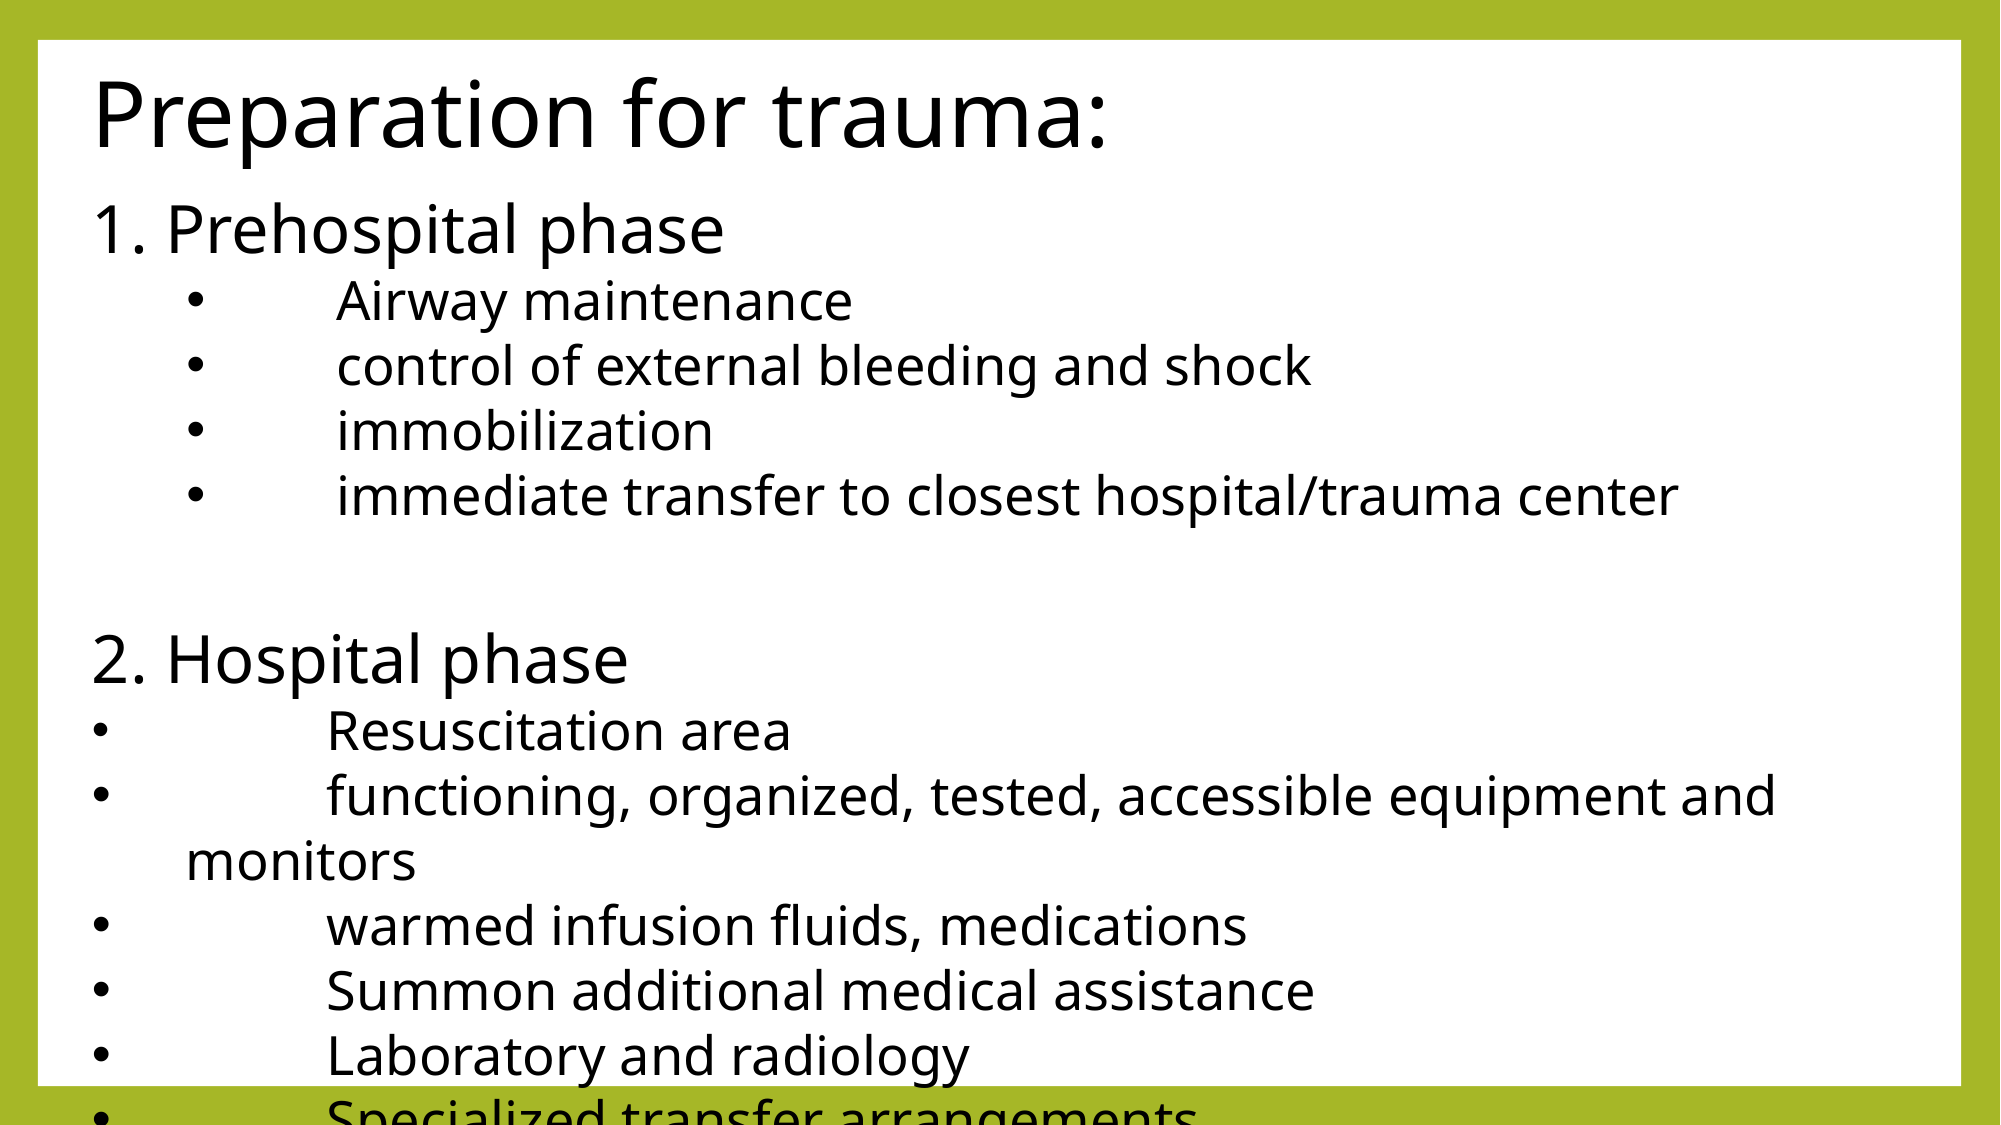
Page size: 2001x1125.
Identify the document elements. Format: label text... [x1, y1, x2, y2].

text_box 1. Prehospital phase Airway maintenance control of external bleeding and shock immobilization immediate transfer to closest hospital/trauma center 2. Hospital phase Resuscitation area functioning, organized, tested, accessible equipment and monitors warmed infusion fluids, medications Summon additional medical assistance Laboratory and radiology Specialized transfer arrangements [77, 179, 1916, 1125]
text_box Preparation for trauma: [77, 48, 1763, 173]
